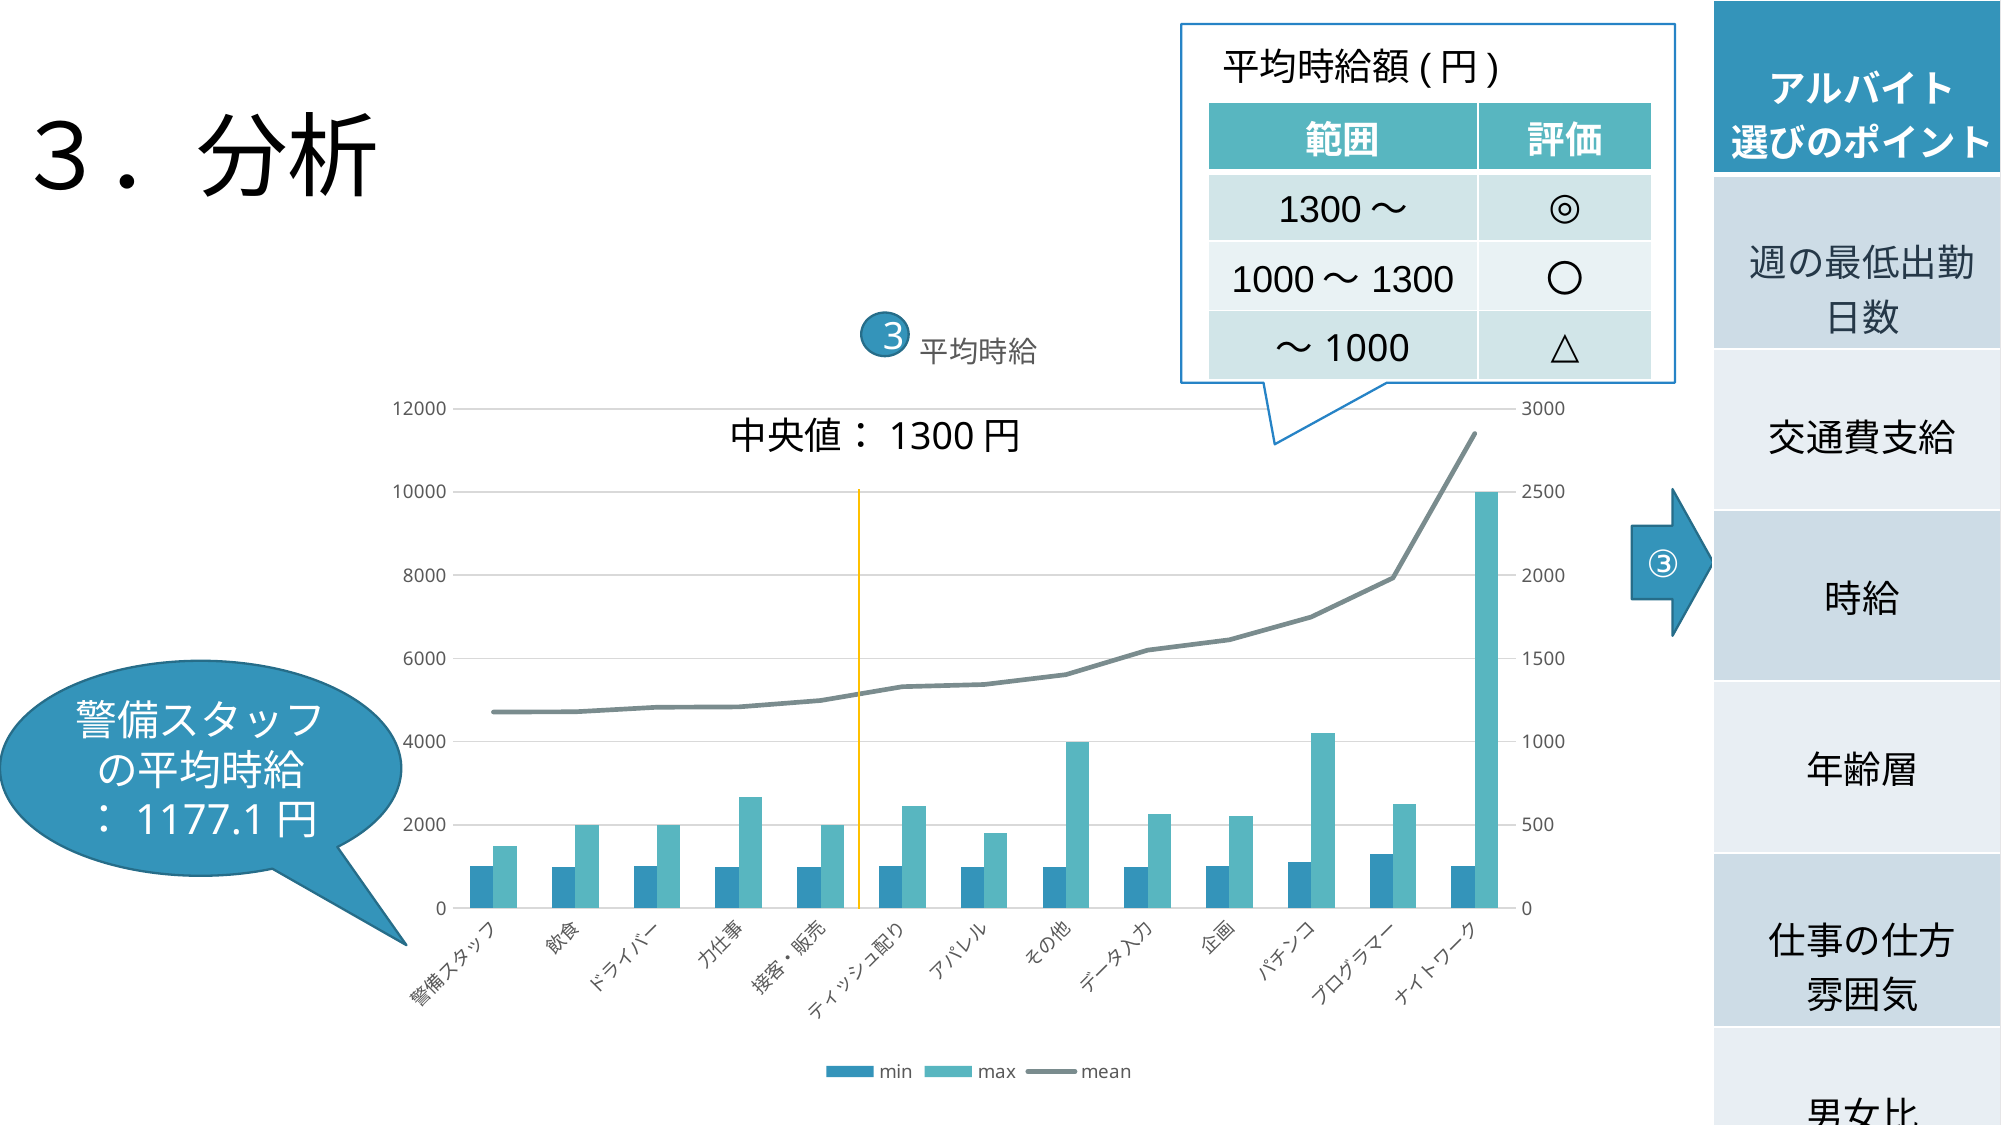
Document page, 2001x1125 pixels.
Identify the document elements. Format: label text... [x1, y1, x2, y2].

table_cell 時給 [1714, 511, 2000, 680]
table_header アルバイト 選びのポイント [1714, 1, 2000, 172]
table_cell 仕事の仕方 雰囲気 [1714, 854, 2000, 1026]
table_cell 交通費支給 [1714, 350, 2000, 509]
title ３．分析 [0, 0, 1590, 218]
chart [367, 295, 1591, 1092]
table_cell 男女比 [1714, 1028, 2000, 1125]
table_cell 週の最低出勤 日数 [1714, 177, 2000, 348]
table_cell △ [1597, 311, 1651, 379]
table_cell 1000～1300 [1209, 242, 1477, 291]
table_cell 1300～ [1209, 175, 1477, 240]
table_cell 〇 [1479, 242, 1651, 310]
text_box 警備スタッフの平均時給 ：1177.1円 [0, 659, 360, 920]
table_header 範囲 [1209, 103, 1477, 169]
text_box [1180, 22, 1677, 384]
table_header 評価 [1479, 103, 1651, 169]
table_cell 年齢層 [1714, 682, 2000, 852]
text_box 平均時給額(円) [1207, 35, 1554, 96]
table_cell ◎ [1479, 175, 1651, 240]
text_box ③ [1630, 487, 1712, 637]
